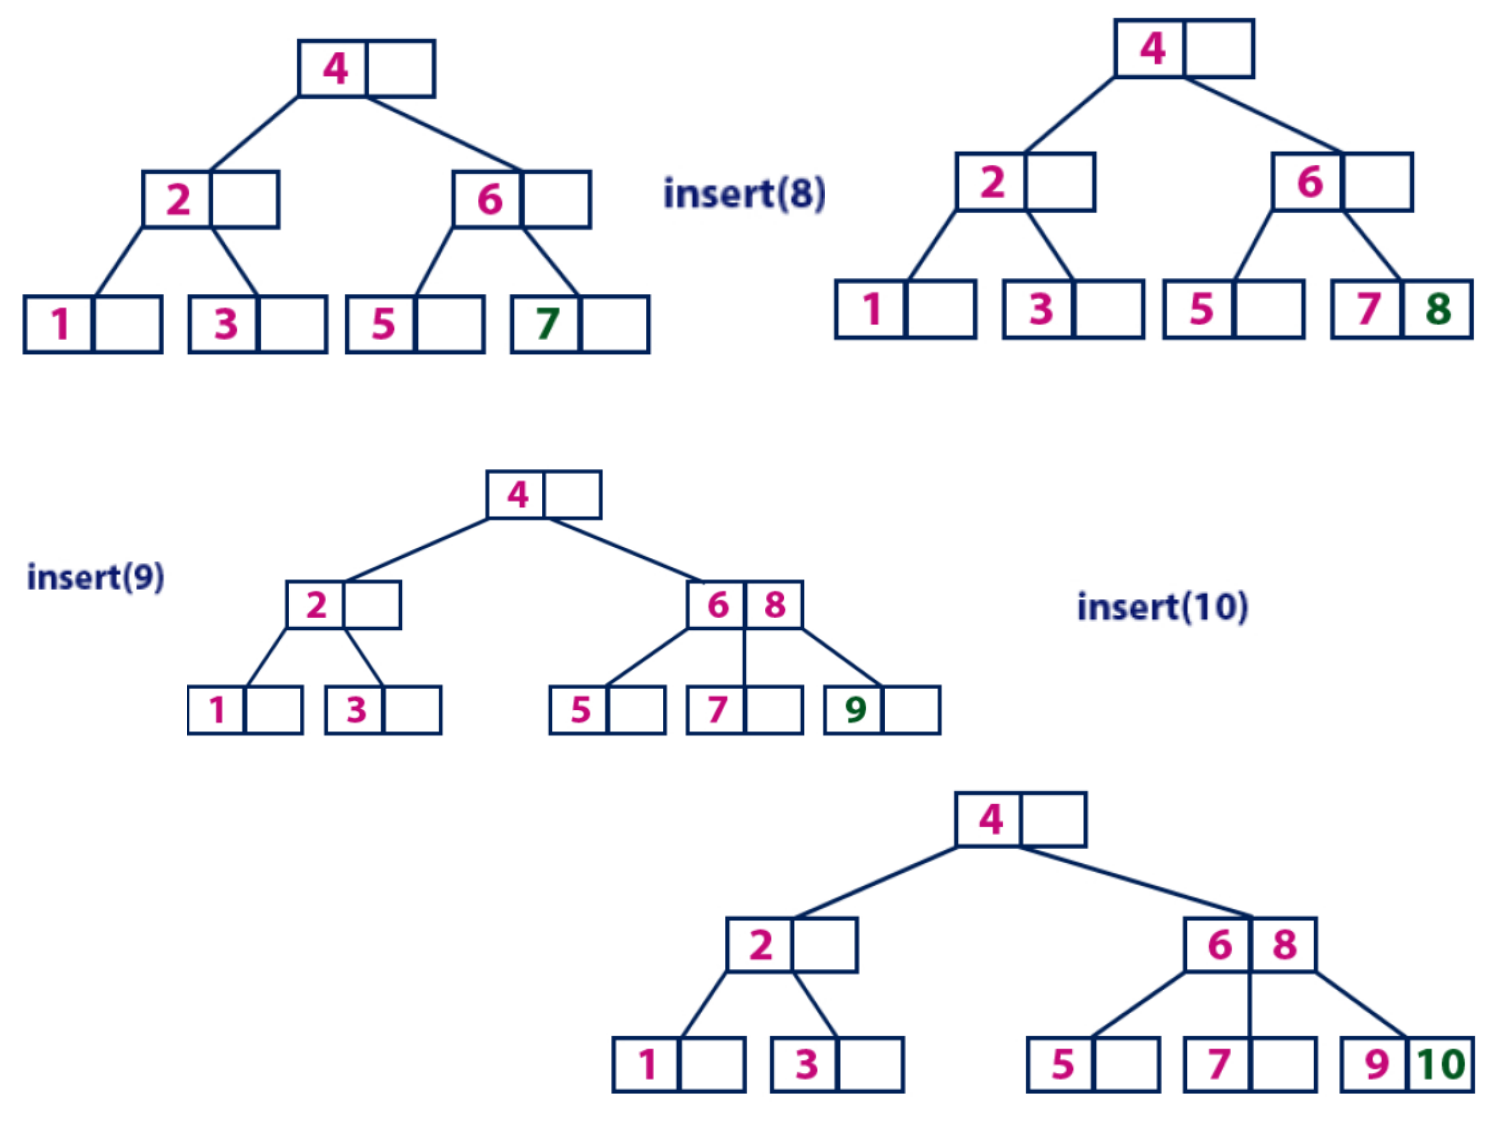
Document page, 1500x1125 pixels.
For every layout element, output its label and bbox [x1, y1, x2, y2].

picture [599, 781, 1488, 1113]
picture [1062, 574, 1263, 638]
picture [187, 449, 951, 762]
picture [0, 0, 1490, 388]
picture [12, 549, 176, 603]
